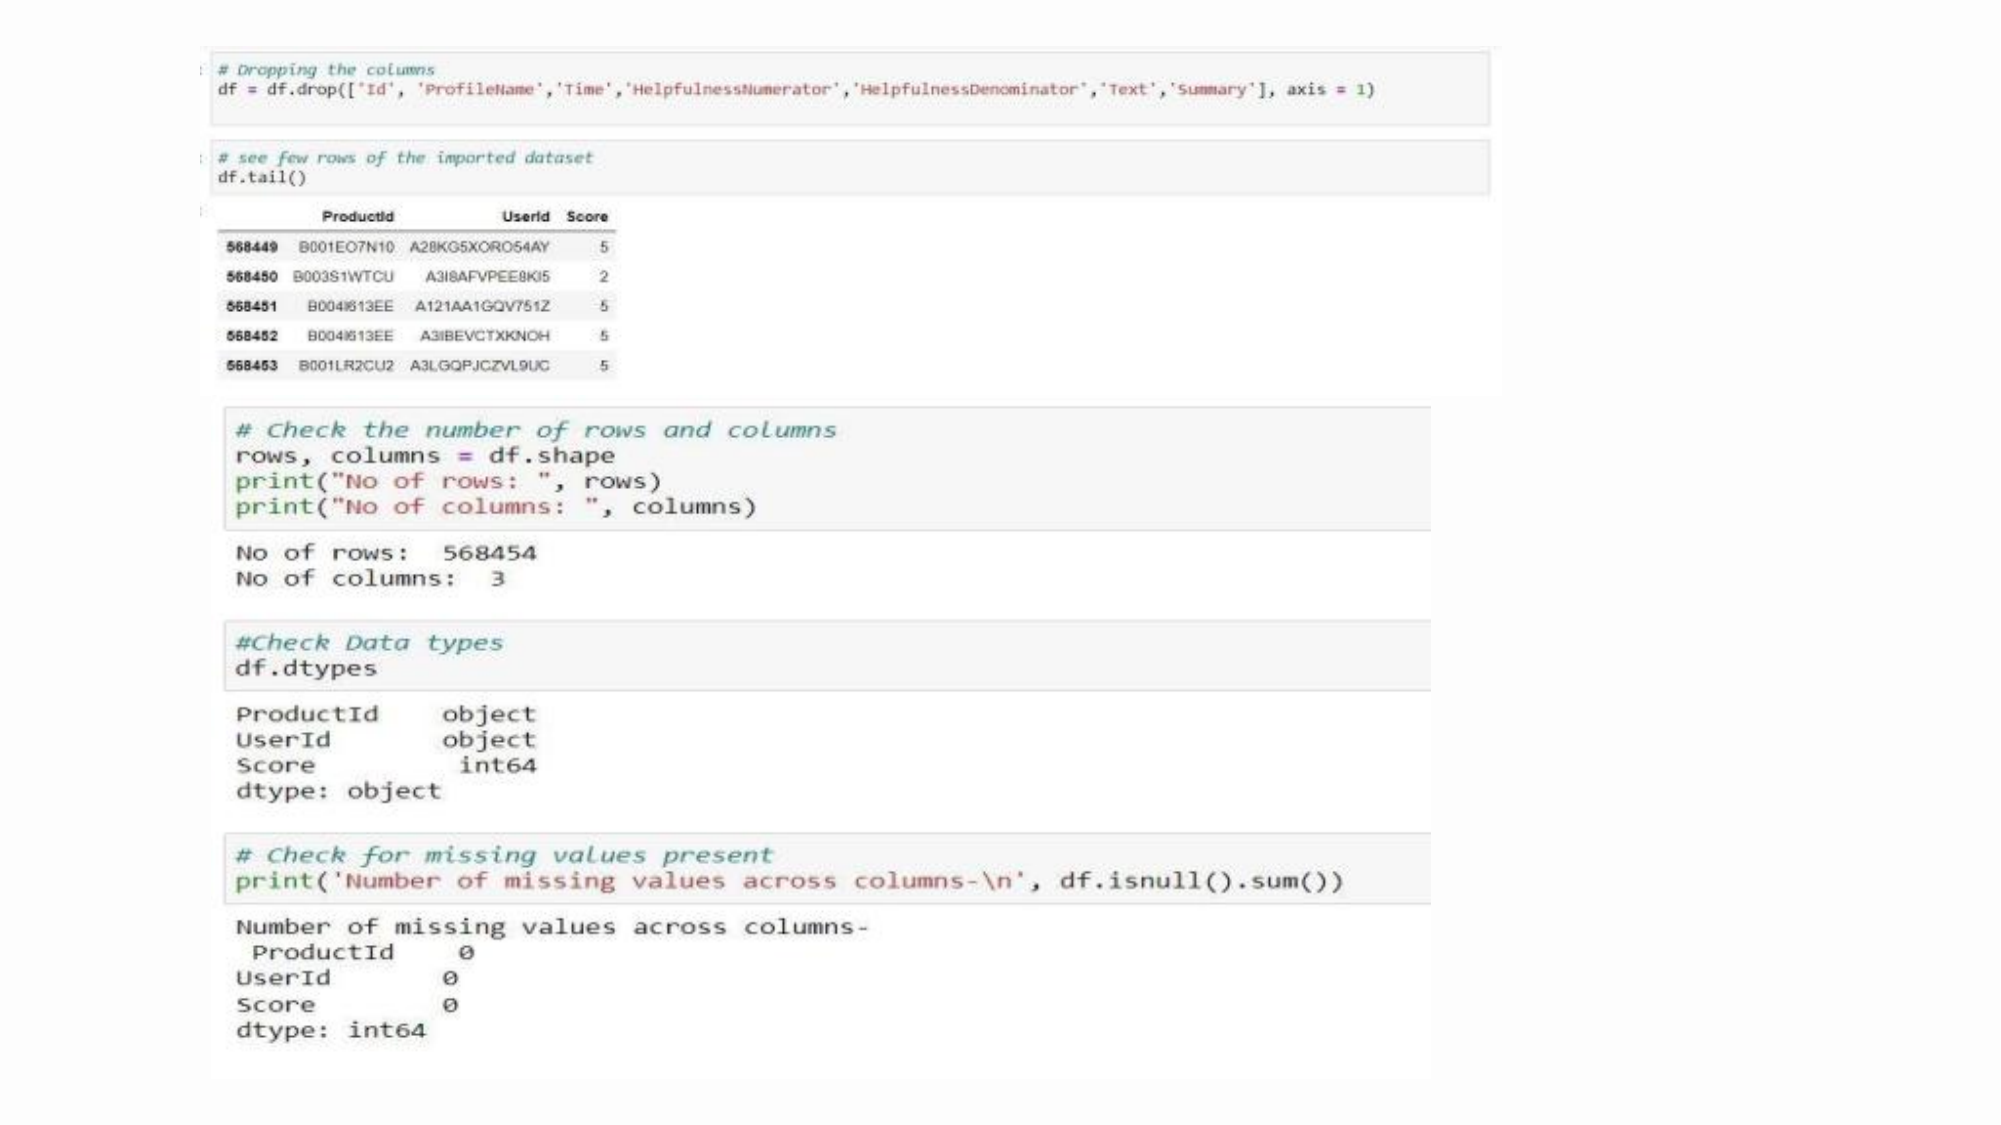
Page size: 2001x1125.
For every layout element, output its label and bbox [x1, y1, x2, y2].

text_box [200, 46, 1502, 1125]
